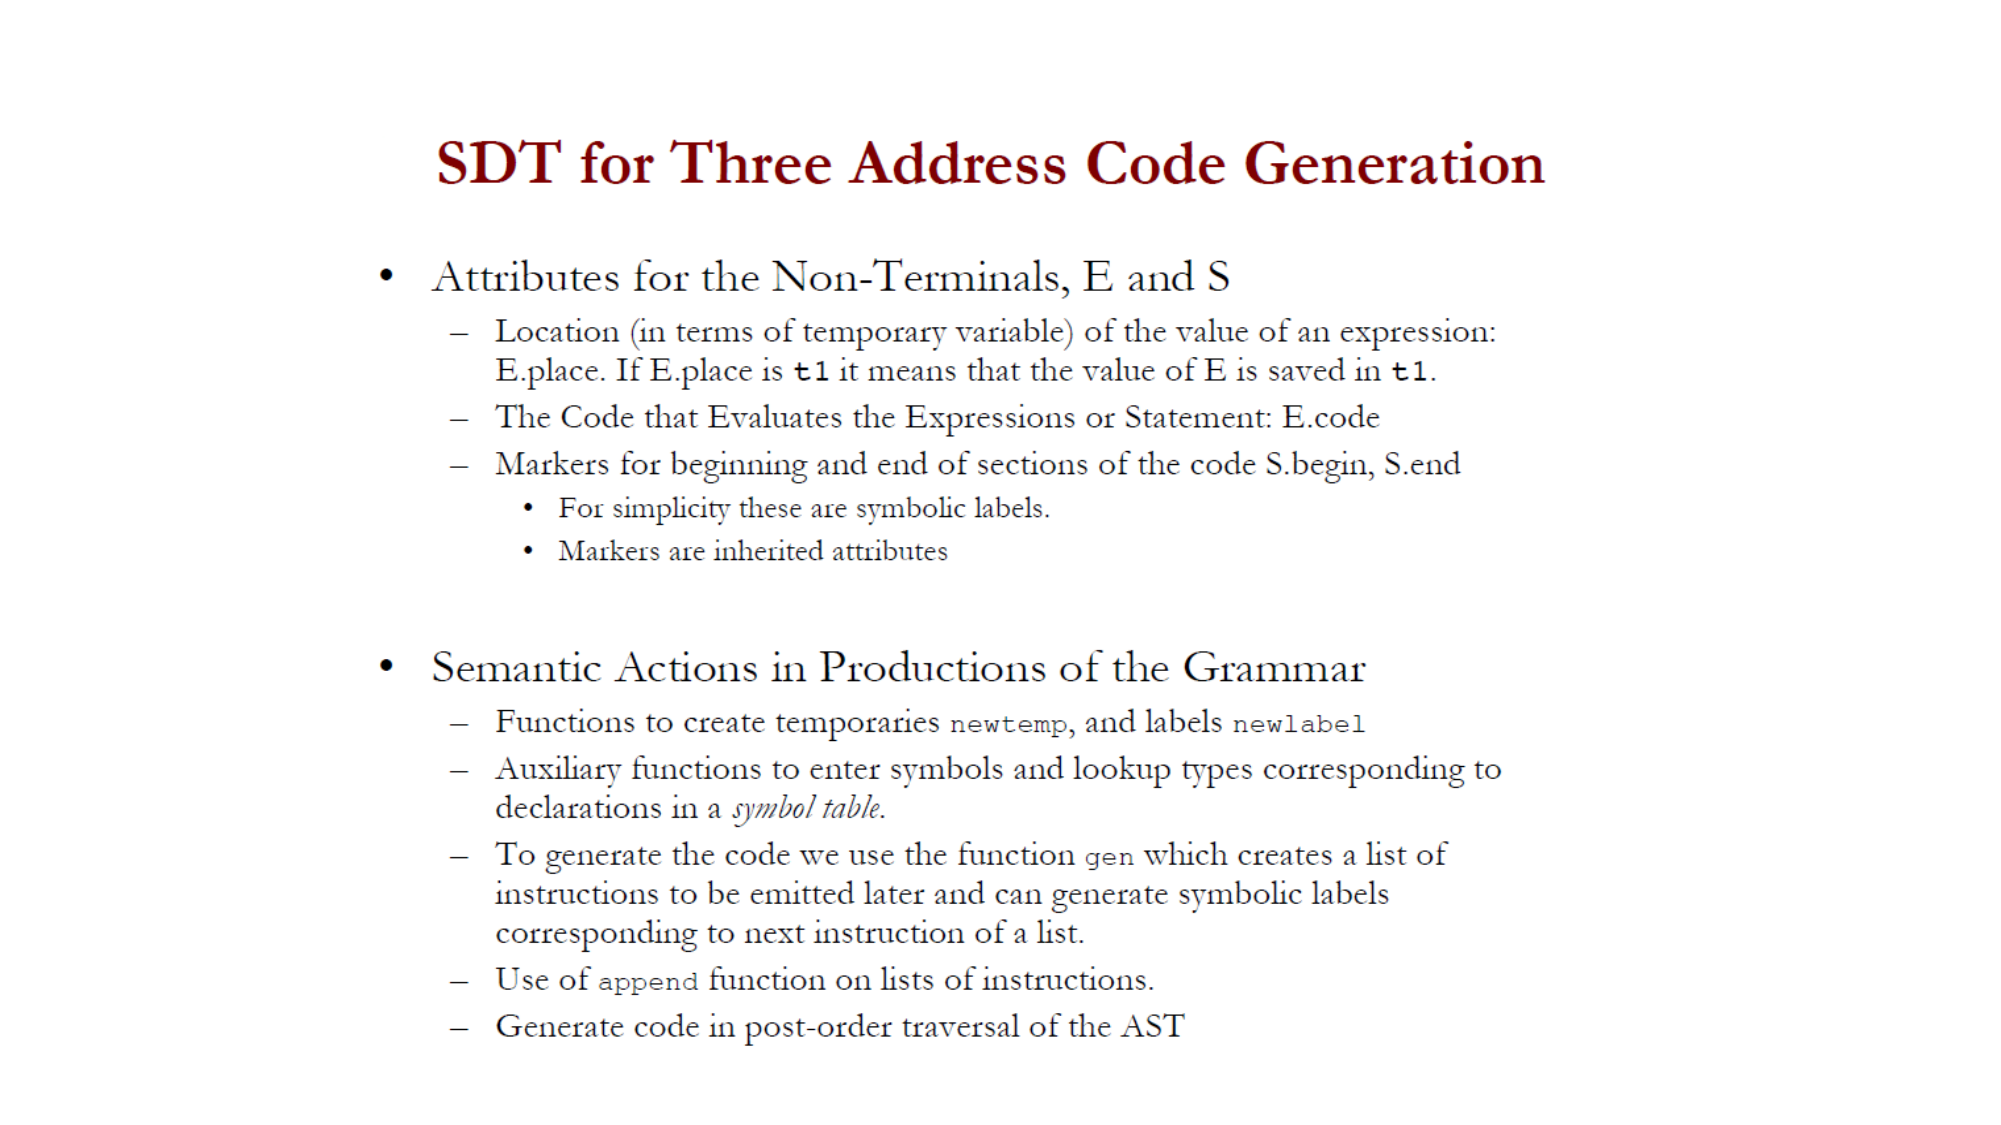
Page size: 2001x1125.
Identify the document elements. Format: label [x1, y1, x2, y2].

list [362, 136, 1675, 1055]
